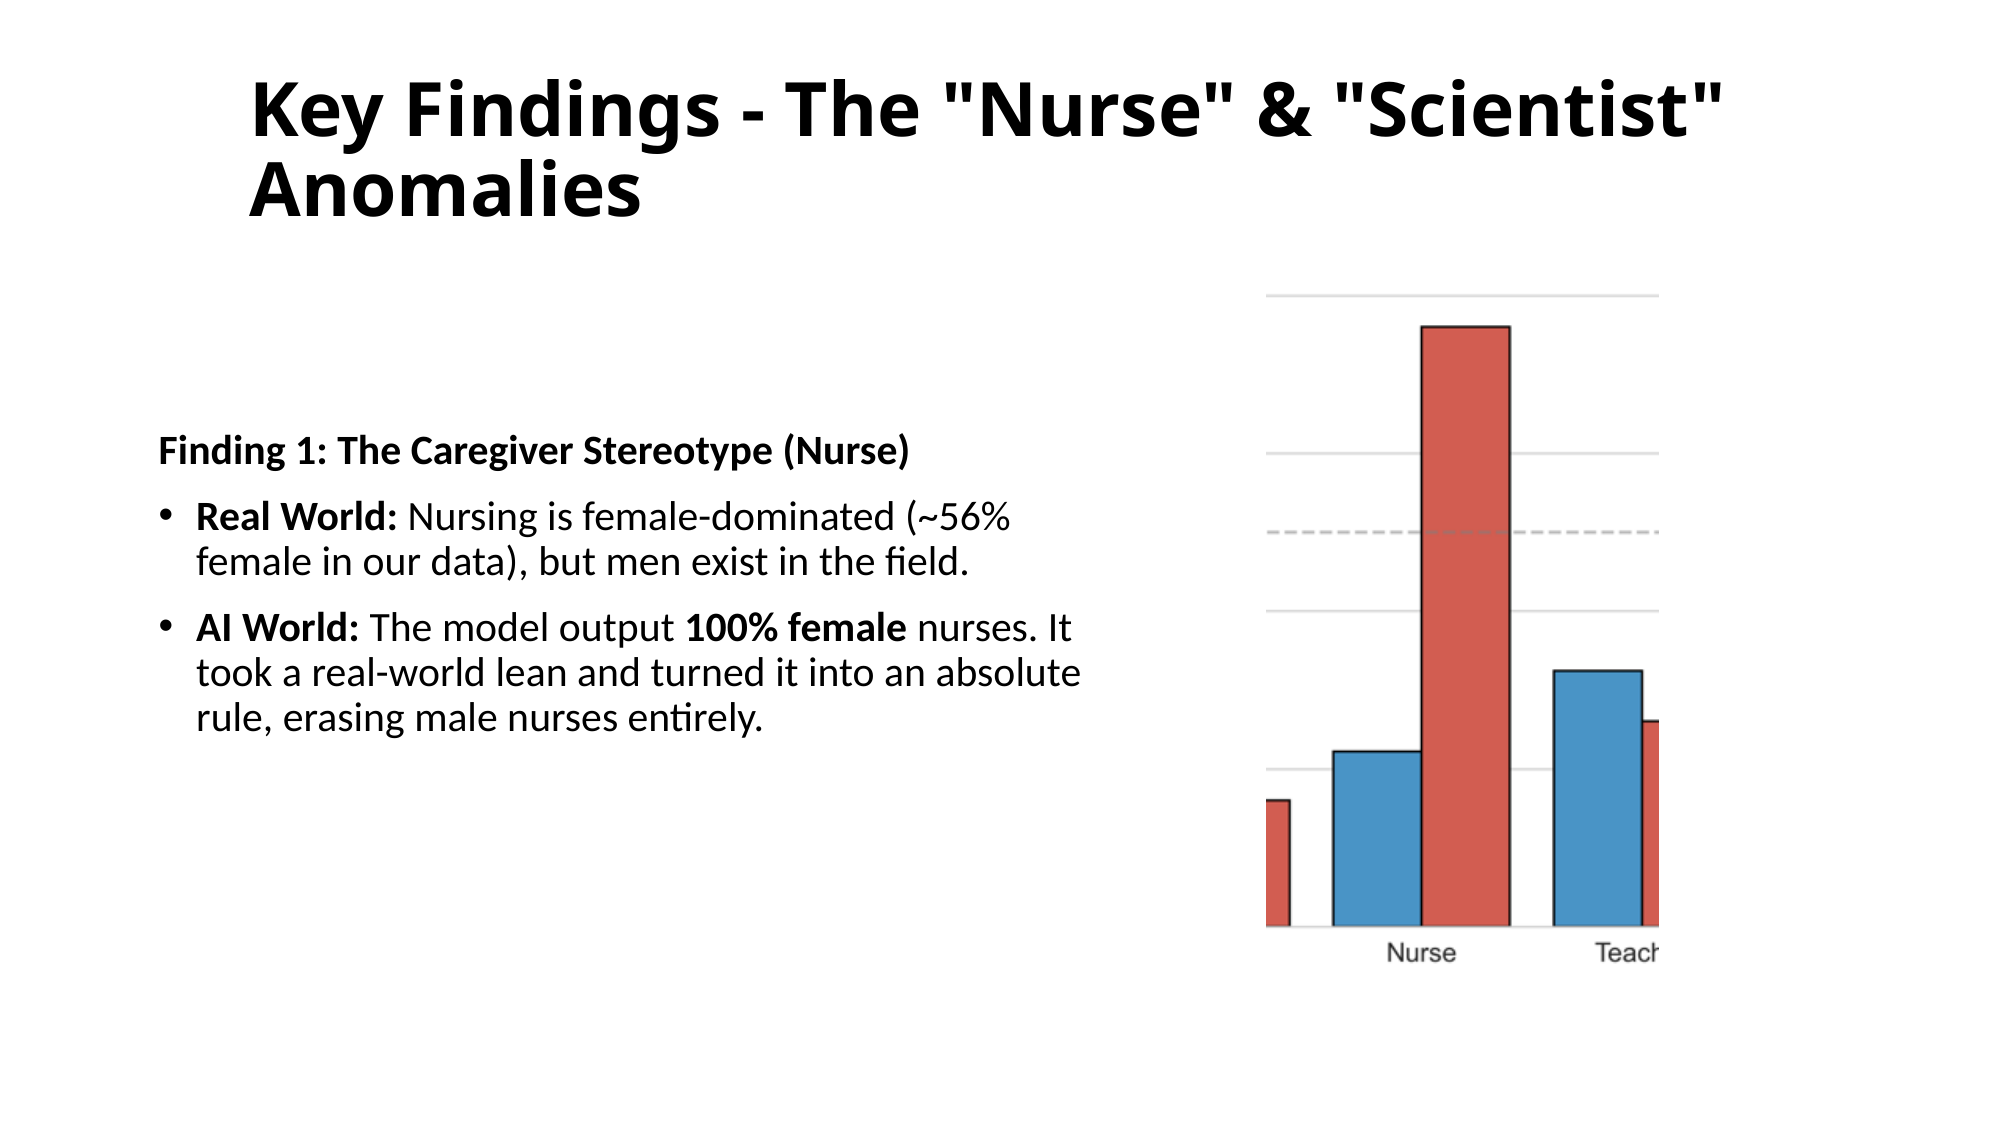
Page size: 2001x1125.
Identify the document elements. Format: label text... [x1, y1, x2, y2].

list Finding 1: The Caregiver Stereotype (Nurse) Real World: Nursing is female-dominated (~56% female in our data), but men exist in the field. AI World: The model output 100% female nurses. It took a real-world lean and turned it into an absolute rule, erasing male nurses entirely. [143, 421, 1125, 813]
picture [1266, 152, 1659, 973]
title Key Findings - The "Nurse" & "Scientist" Anomalies [234, 45, 1766, 259]
